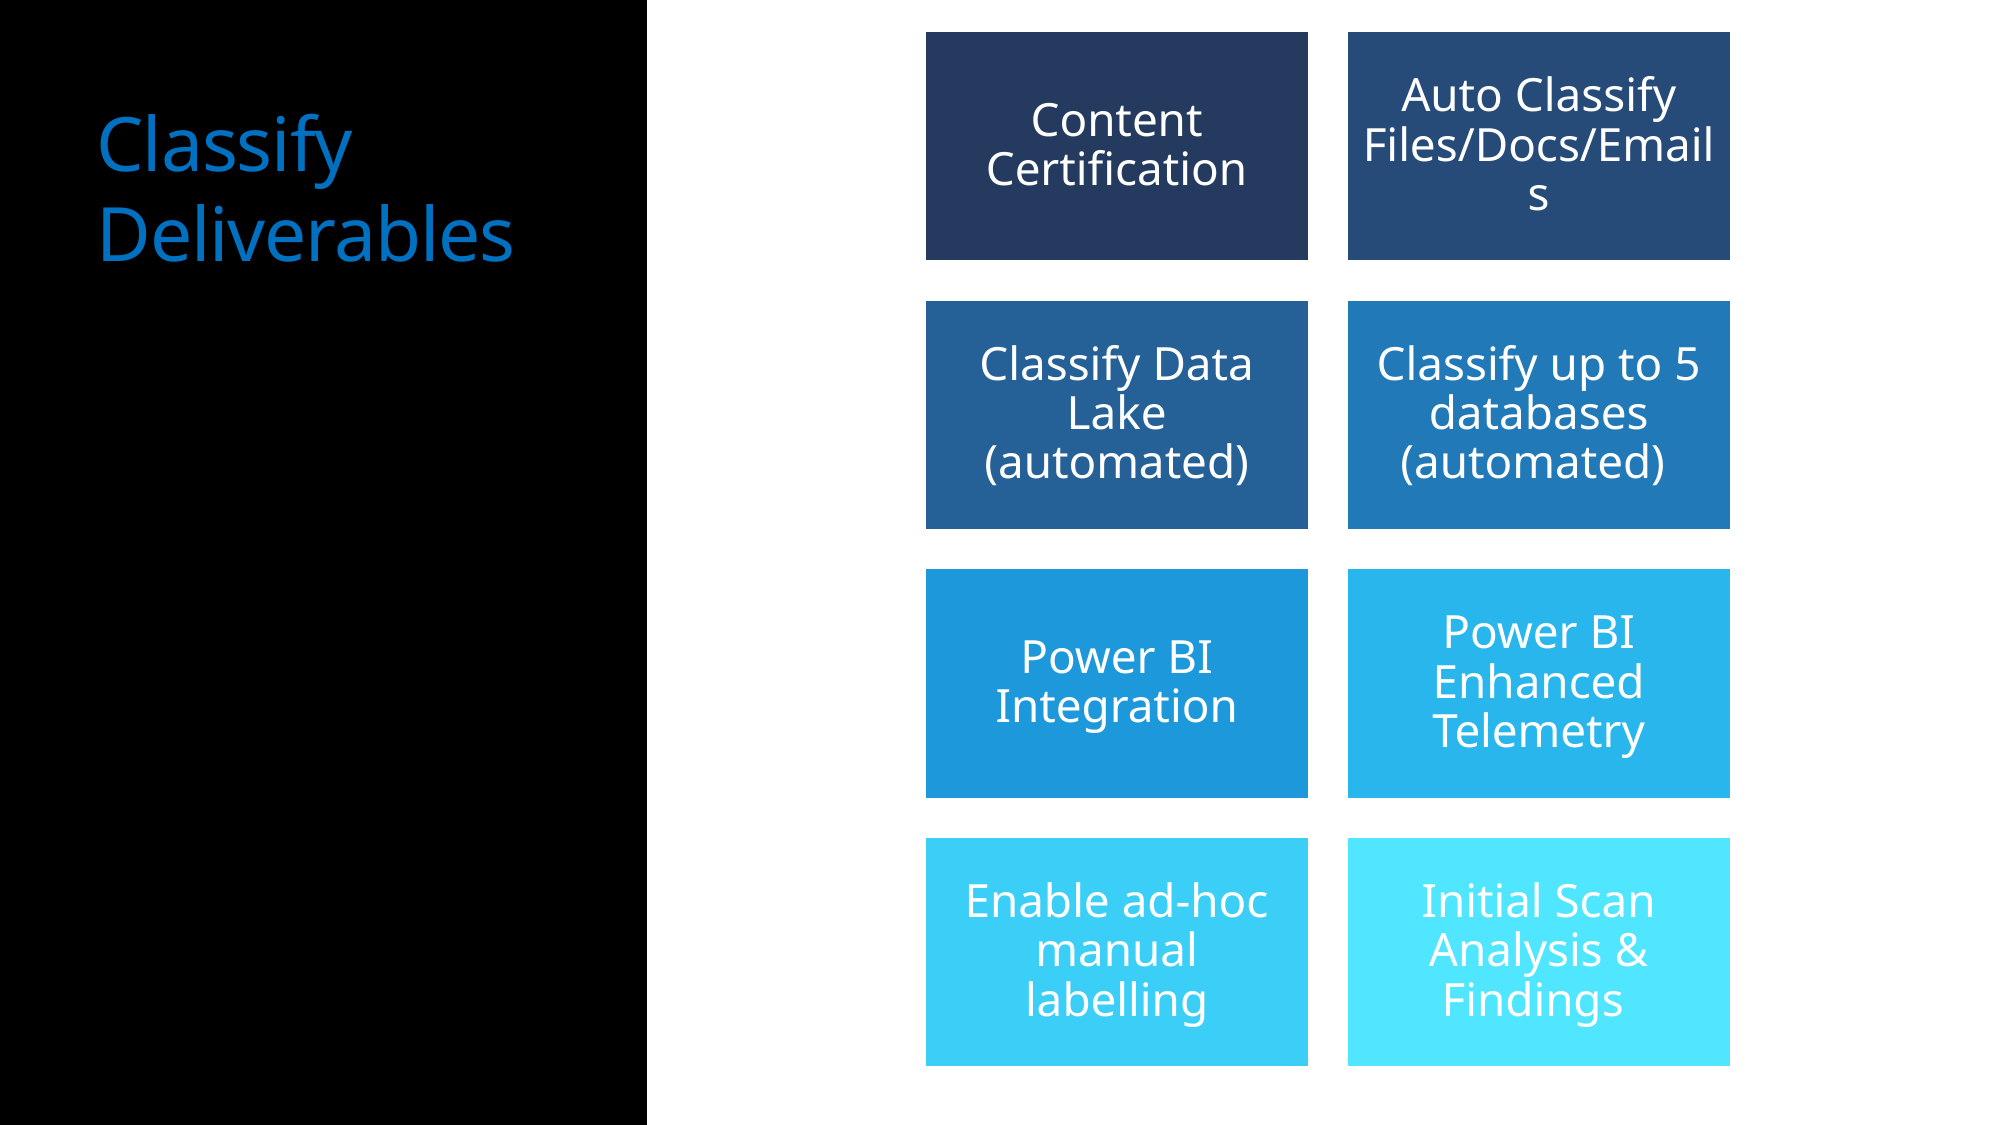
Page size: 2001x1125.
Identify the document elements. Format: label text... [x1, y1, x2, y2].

title Classify Deliverables [96, 96, 546, 608]
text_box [719, 30, 1937, 1069]
